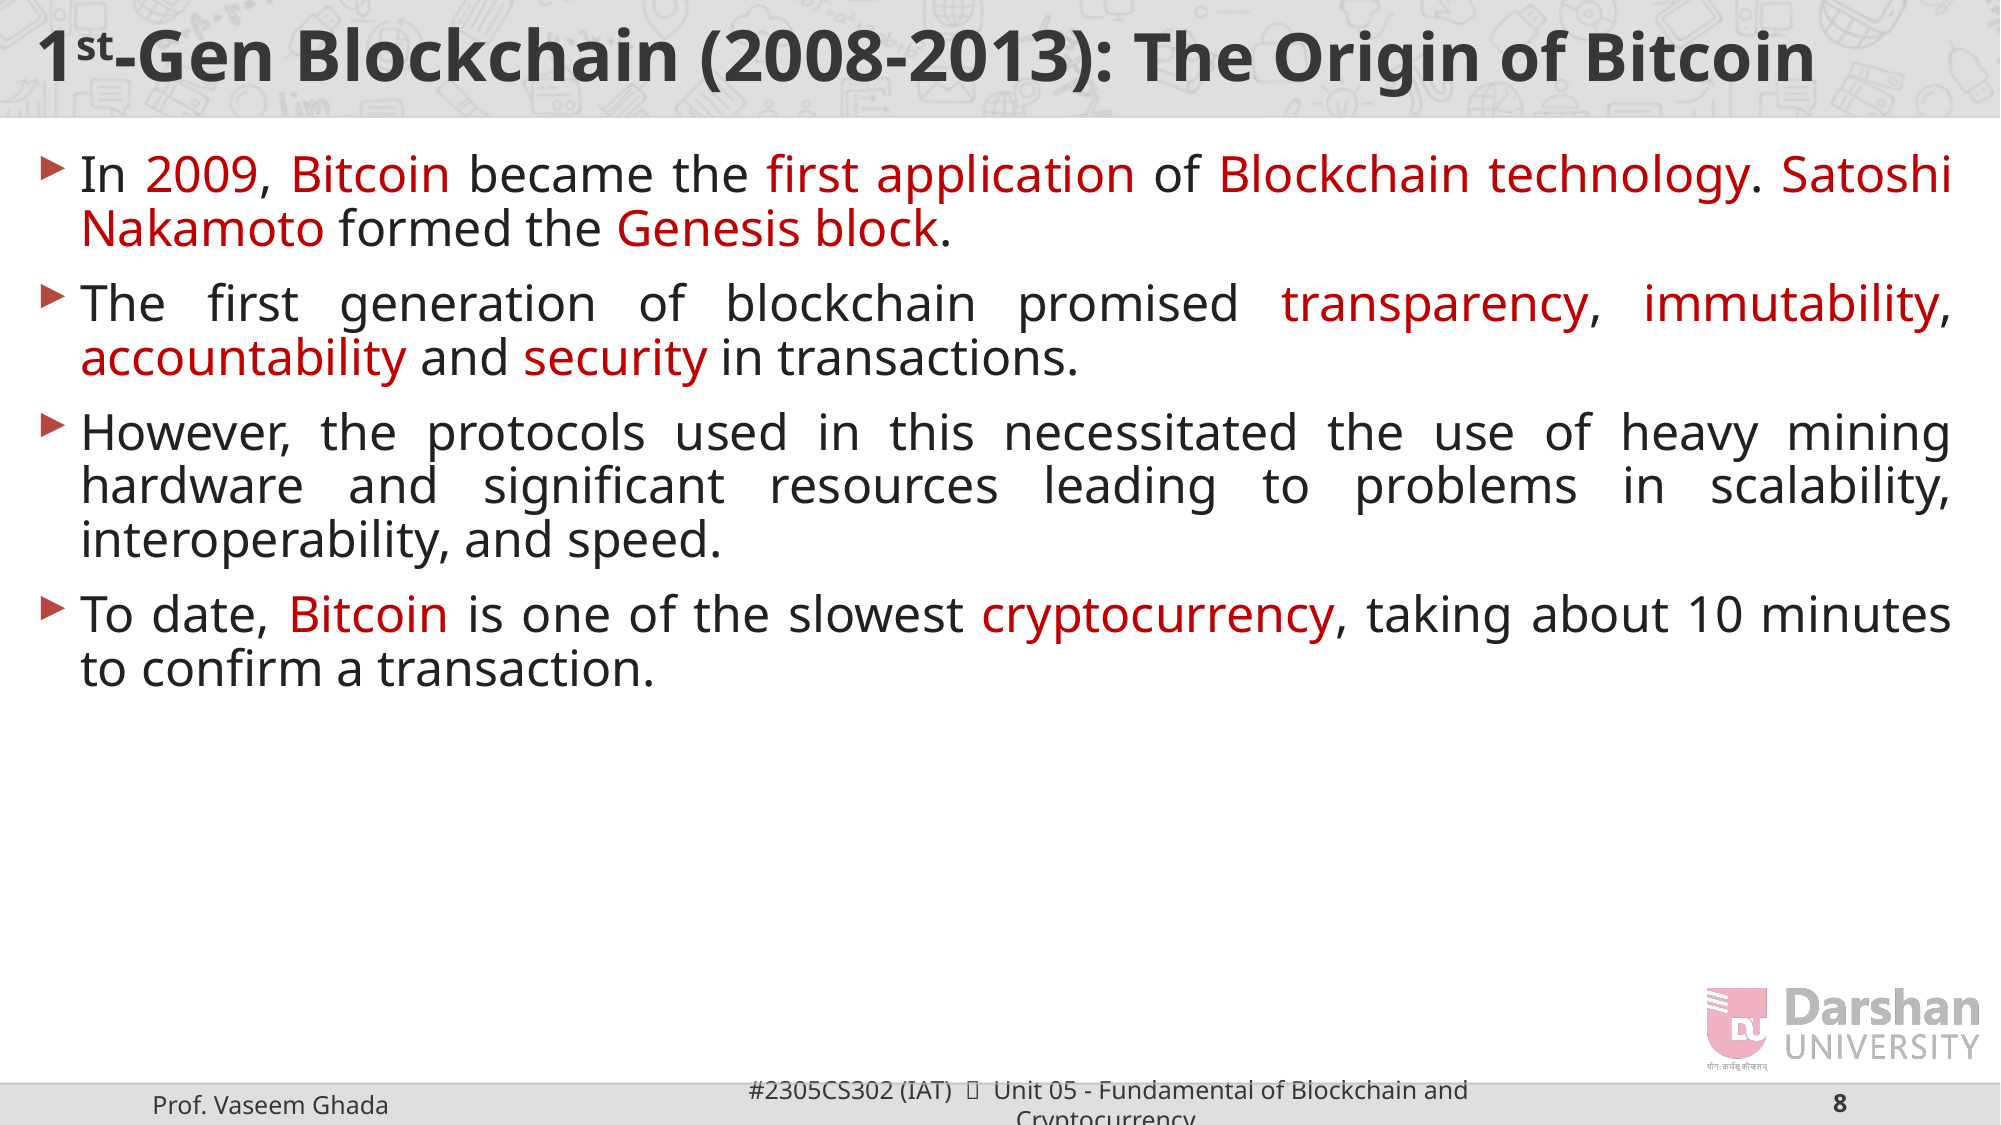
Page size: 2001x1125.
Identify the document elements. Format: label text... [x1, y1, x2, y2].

list In 2009, Bitcoin became the first application of Blockchain technology. Satoshi Nakamoto formed the Genesis block. The first generation of blockchain promised transparency, immutability, accountability and security in transactions. However, the protocols used in this necessitated the use of heavy mining hardware and significant resources leading to problems in scalability, interoperability, and speed. To date, Bitcoin is one of the slowest cryptocurrency, taking about 10 minutes to confirm a transaction. [21, 141, 1969, 1059]
picture [1707, 988, 1979, 1071]
title 1st-Gen Blockchain (2008-2013): The Origin of Bitcoin [0, 0, 2000, 117]
